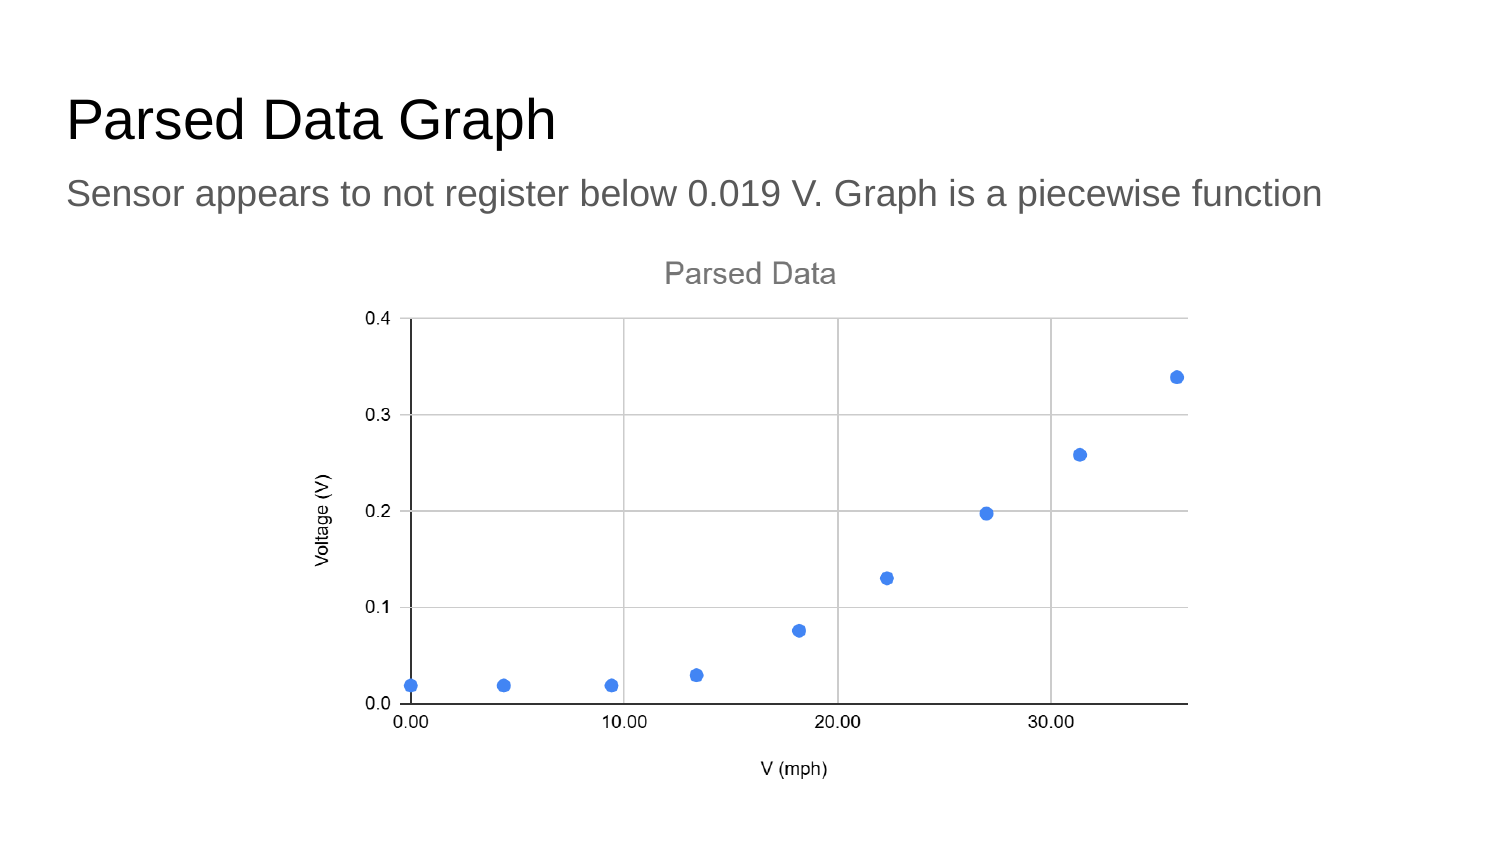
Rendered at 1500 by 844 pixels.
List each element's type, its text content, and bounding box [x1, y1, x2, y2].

title Parsed Data Graph [51, 72, 1449, 151]
list Sensor appears to not register below 0.019 V. Graph is a piecewise function [51, 151, 1449, 712]
picture [284, 230, 1216, 807]
